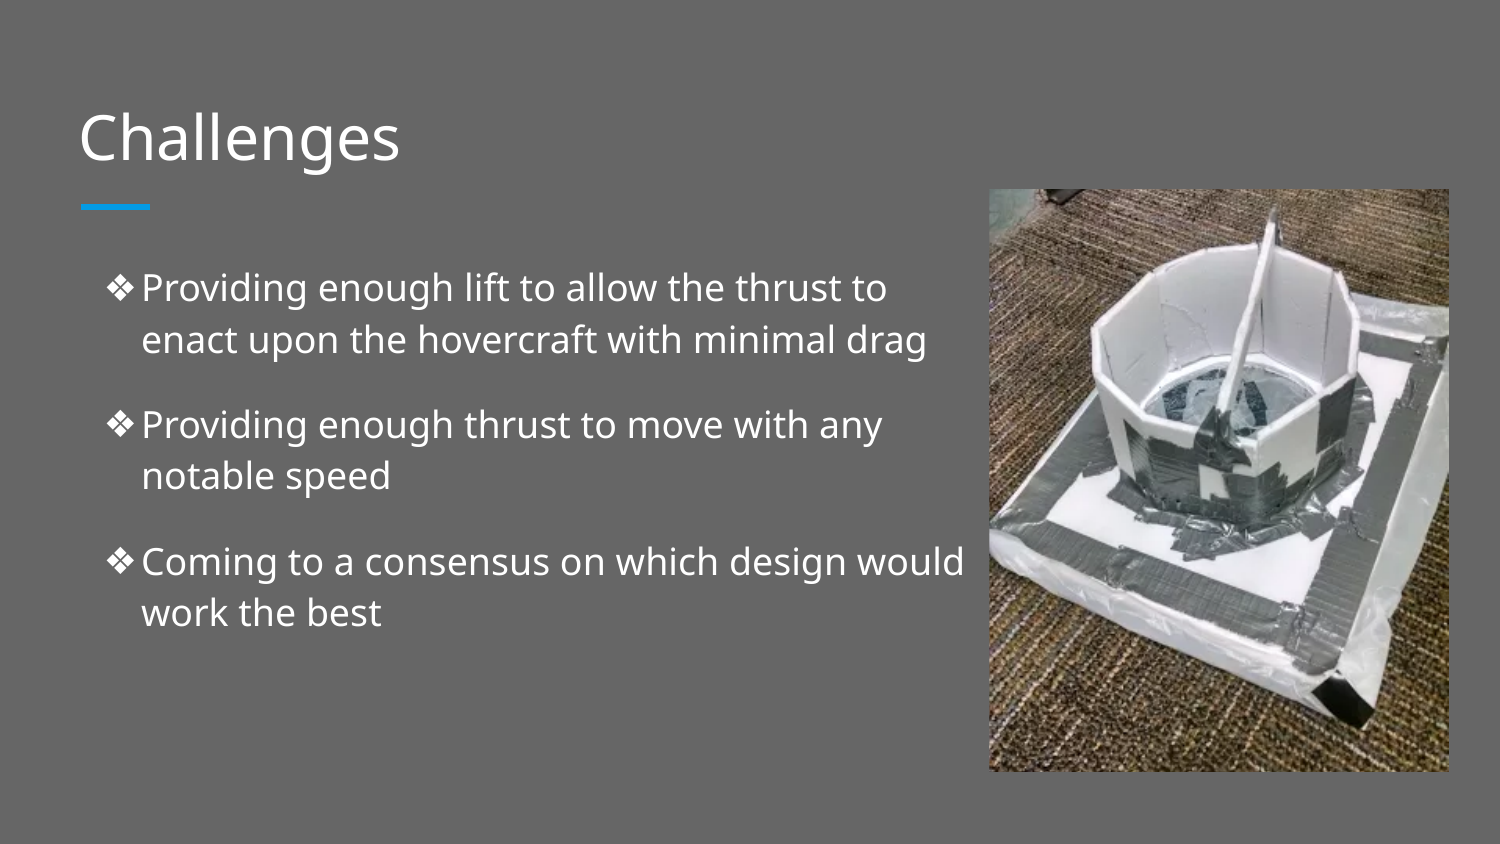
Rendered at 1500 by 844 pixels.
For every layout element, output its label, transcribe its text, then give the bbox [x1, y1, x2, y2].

picture [989, 188, 1450, 772]
title Challenges [63, 75, 1437, 187]
list Providing enough lift to allow the thrust to enact upon the hovercraft with minimal drag Providing enough thrust to move with any notable speed Coming to a consensus on which design would work the best [51, 164, 990, 732]
